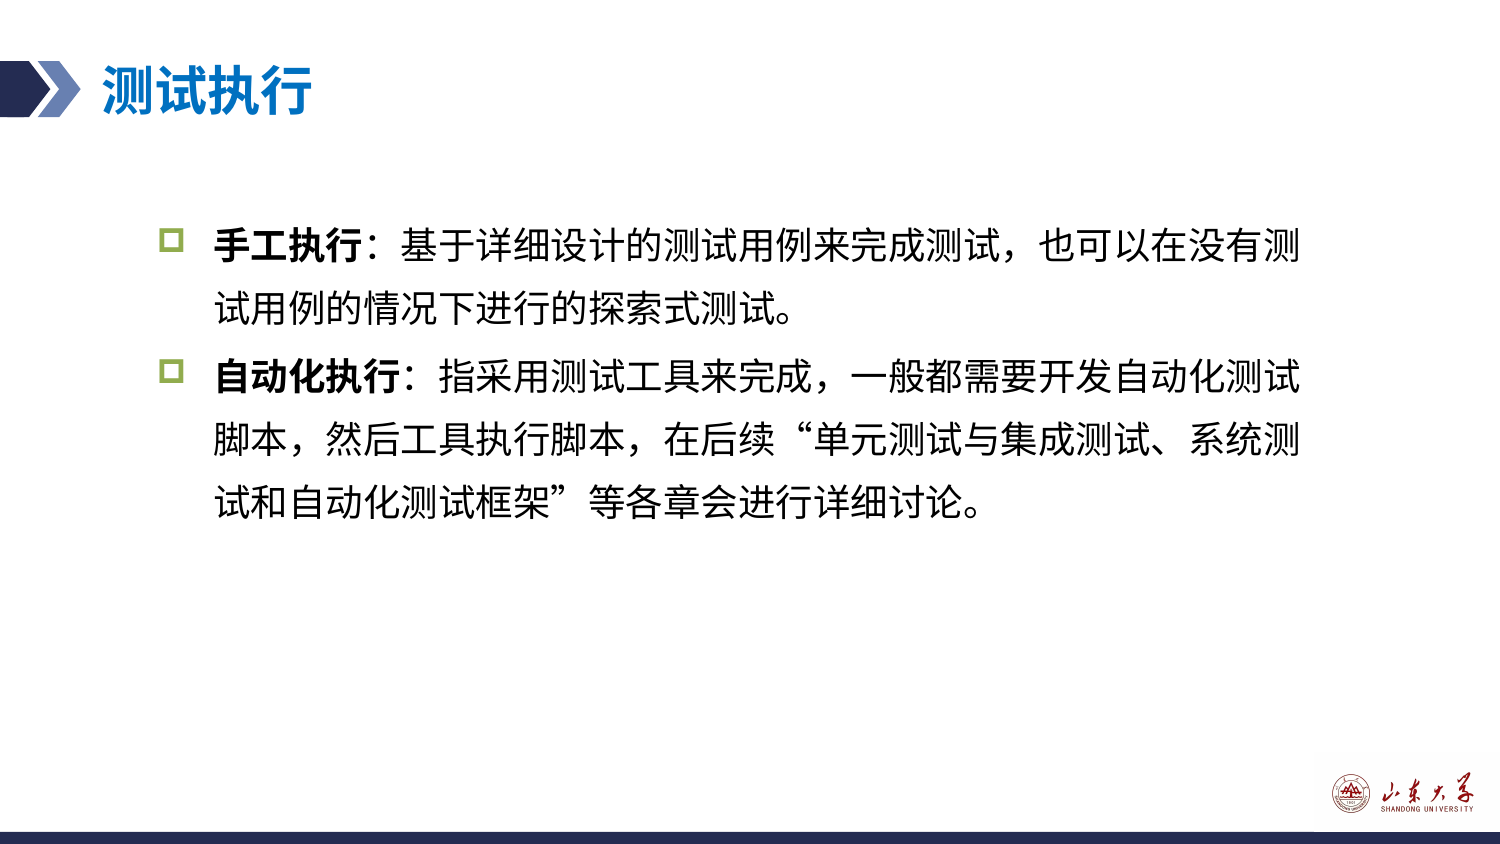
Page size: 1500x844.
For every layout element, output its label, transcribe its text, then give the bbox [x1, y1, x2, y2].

title 测试执行 [86, 56, 960, 130]
text_box 手工执行：基于详细设计的测试用例来完成测试，也可以在没有测试用例的情况下进行的探索式测试。 自动化执行：指采用测试工具来完成，一般都需要开发自动化测试脚本，然后工具执行脚本，在后续“单元测试与集成测试、系统测试和自动化测试框架”等各章会进行详细讨论。 [142, 196, 1349, 532]
